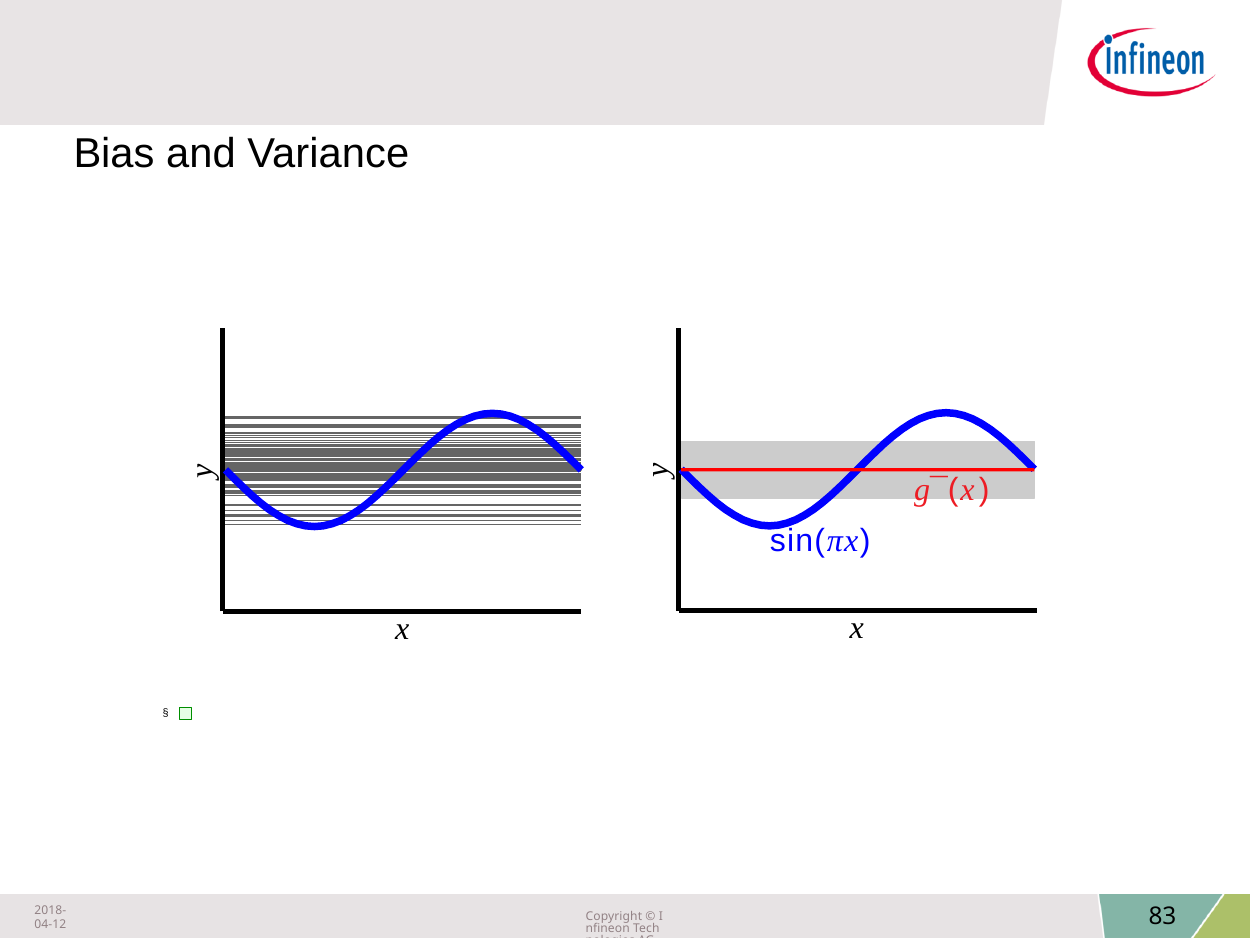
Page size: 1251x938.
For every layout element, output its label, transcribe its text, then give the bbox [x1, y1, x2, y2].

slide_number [34, 895, 74, 938]
text_box [873, 412, 1034, 468]
text_box [225, 413, 582, 527]
picture [0, 0, 1250, 125]
text_box [990, 472, 1035, 498]
text_box [1007, 441, 1035, 468]
text_box [681, 472, 710, 498]
slide_number 83 [1136, 895, 1177, 938]
footer Copyright © Infineon Technologies AG 2018. All rights reserved. [585, 895, 665, 938]
text_box g¯(x) sin(πx) [768, 454, 990, 558]
text_box [990, 468, 1035, 472]
text_box § [161, 707, 173, 719]
text_box y [186, 461, 220, 480]
text_box [681, 441, 886, 468]
text_box x [848, 605, 869, 646]
picture [0, 894, 1250, 938]
text_box [681, 468, 768, 472]
text_box Bias and Variance [73, 125, 665, 176]
text_box [179, 707, 192, 720]
text_box x [394, 606, 415, 646]
text_box [683, 472, 768, 526]
text_box y [641, 460, 676, 479]
